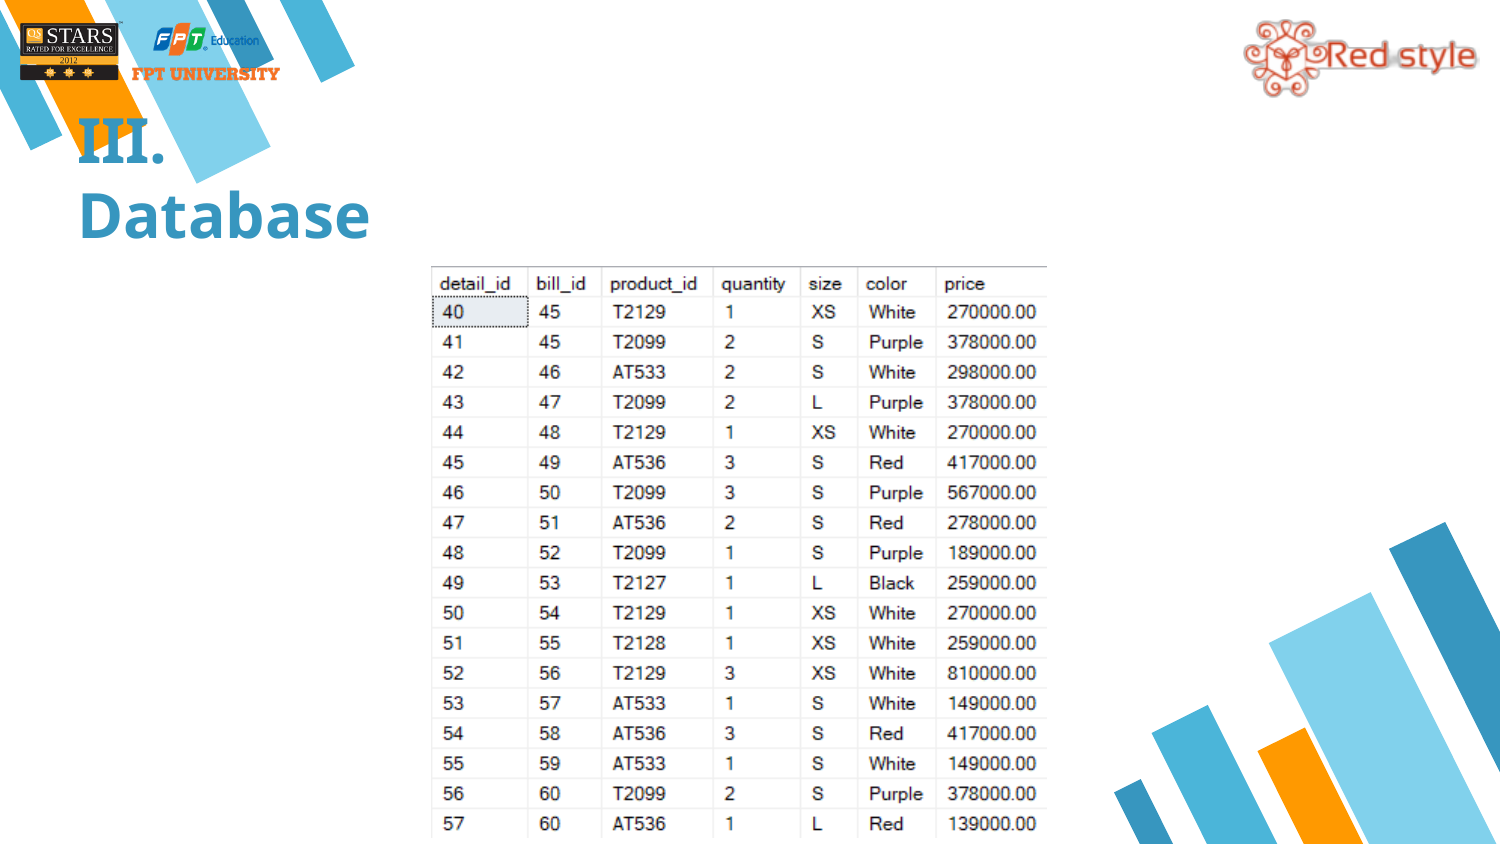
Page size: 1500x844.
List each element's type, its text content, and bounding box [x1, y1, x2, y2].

picture [1243, 18, 1480, 100]
picture [431, 265, 1047, 838]
title III. Database [62, 154, 469, 267]
picture [14, 9, 285, 91]
